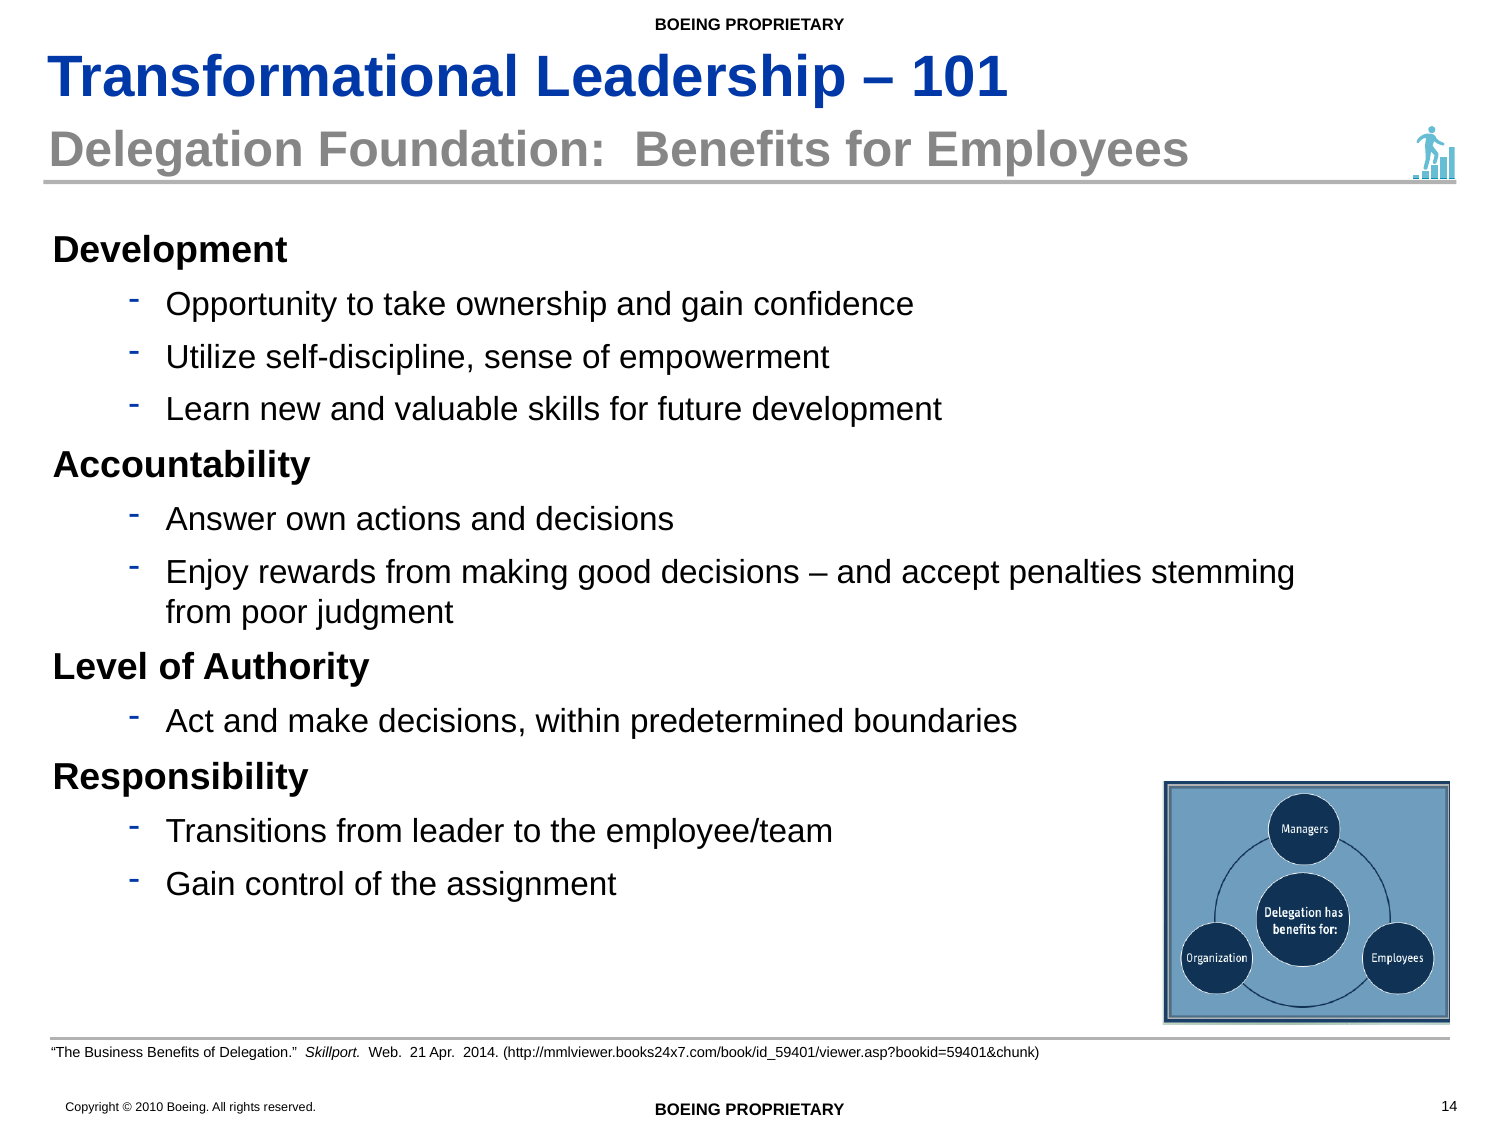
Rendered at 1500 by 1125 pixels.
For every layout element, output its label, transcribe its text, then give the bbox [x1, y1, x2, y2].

list Development Opportunity to take ownership and gain confidence Utilize self-discipline, sense of empowerment Learn new and valuable skills for future development Accountability Answer own actions and decisions Enjoy rewards from making good decisions – and accept penalties stemming from poor judgment Level of Authority Act and make decisions, within predetermined boundaries Responsibility Transitions from leader to the employee/team Gain control of the assignment [37, 217, 1363, 334]
picture [1162, 781, 1451, 1025]
slide_number 14 [1048, 1087, 1459, 1124]
title Delegation Foundation: Benefits for Employees [0, 105, 1500, 180]
text_box “The Business Benefits of Delegation.” Skillport. Web. 21 Apr. 2014. (http://mmlviewer.books24x7.com/book/id_59401/viewer.asp?bookid=59401&chunk) [35, 1034, 1472, 1068]
